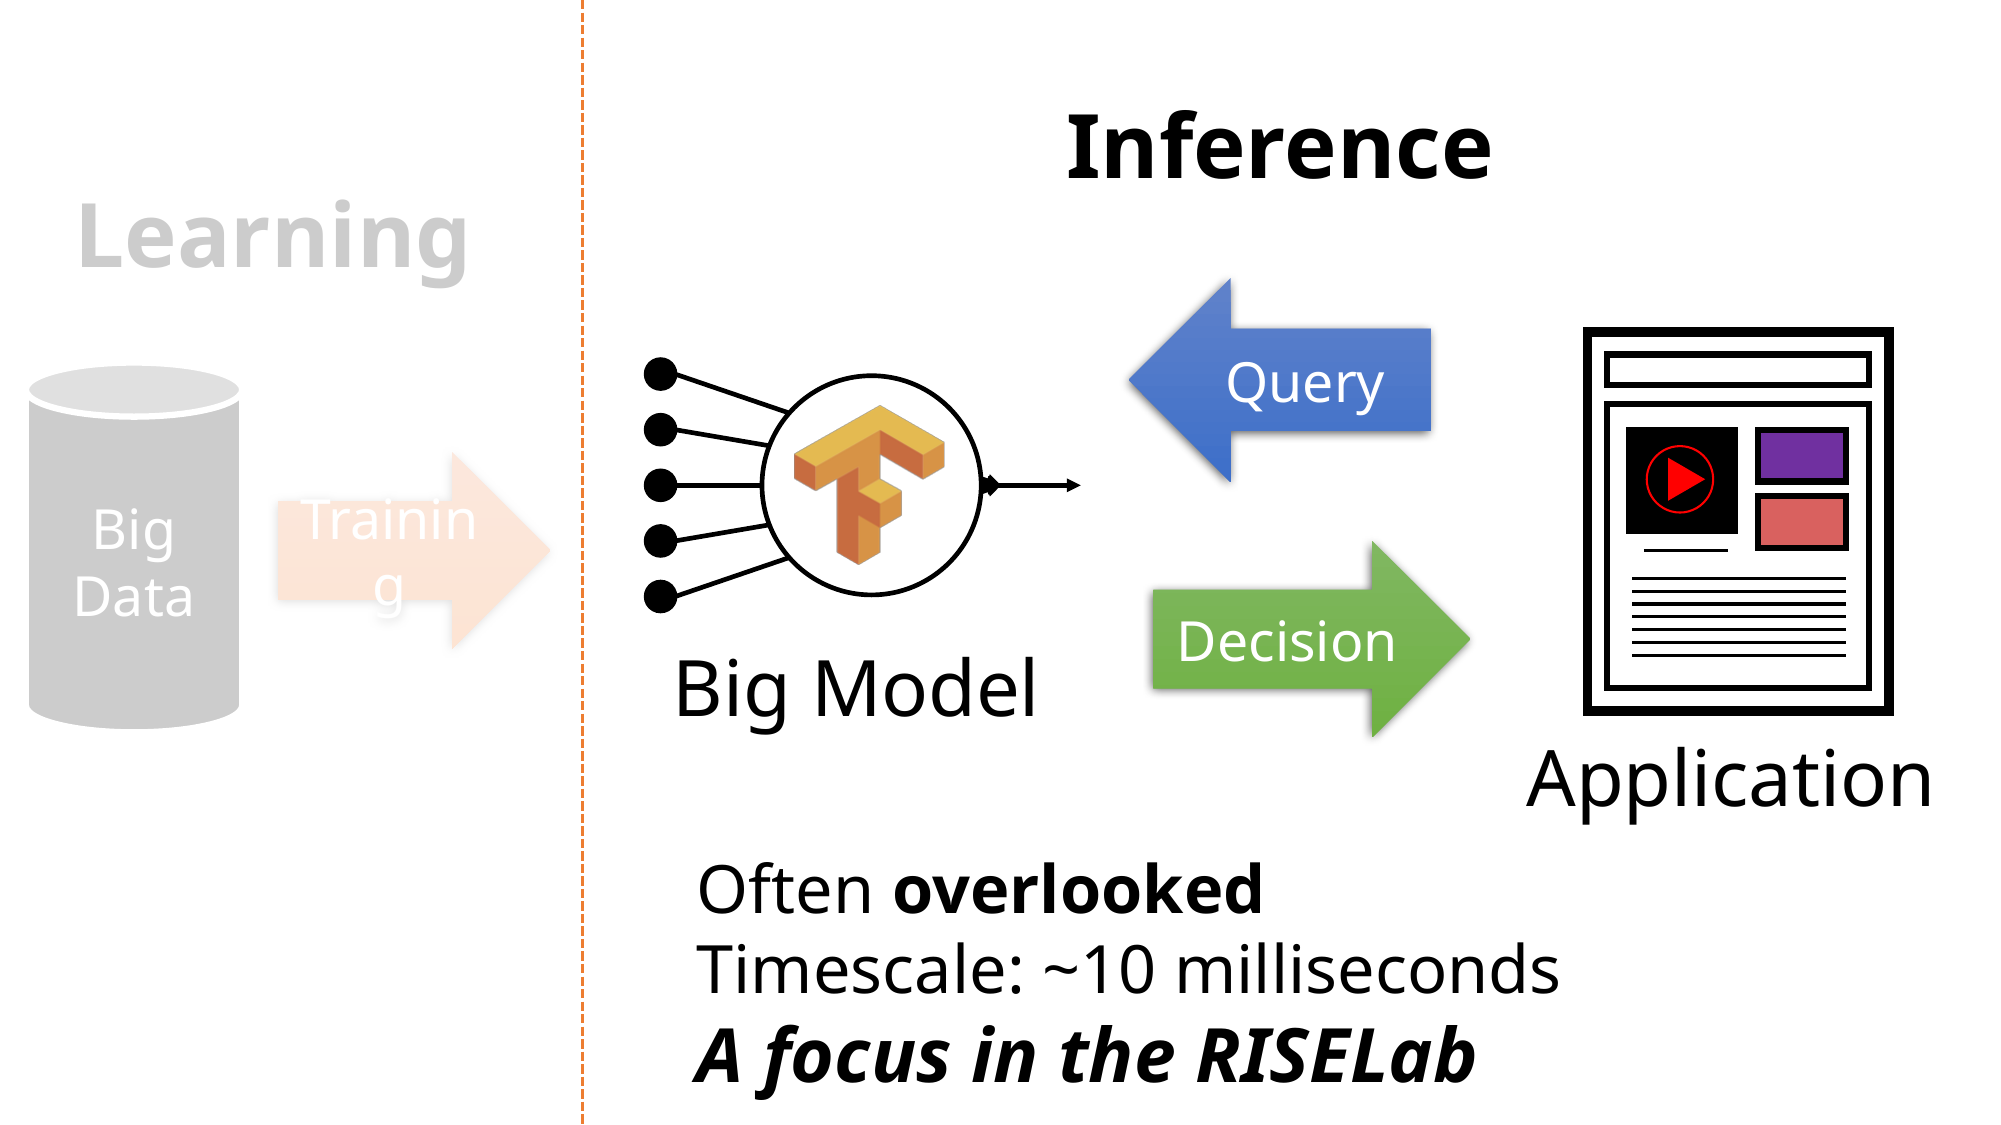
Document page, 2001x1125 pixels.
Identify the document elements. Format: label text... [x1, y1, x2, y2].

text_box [1518, 332, 1943, 831]
text_box Decision [1153, 540, 1471, 738]
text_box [646, 359, 1081, 612]
text_box Big Model [657, 631, 1055, 740]
text_box Query [1128, 277, 1431, 482]
text_box [0, 92, 560, 867]
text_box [1629, 429, 1846, 551]
text_box Often overlooked Timescale: ~10 milliseconds A focus in the RISELab [681, 839, 1578, 1105]
text_box Inference [1051, 82, 1509, 204]
